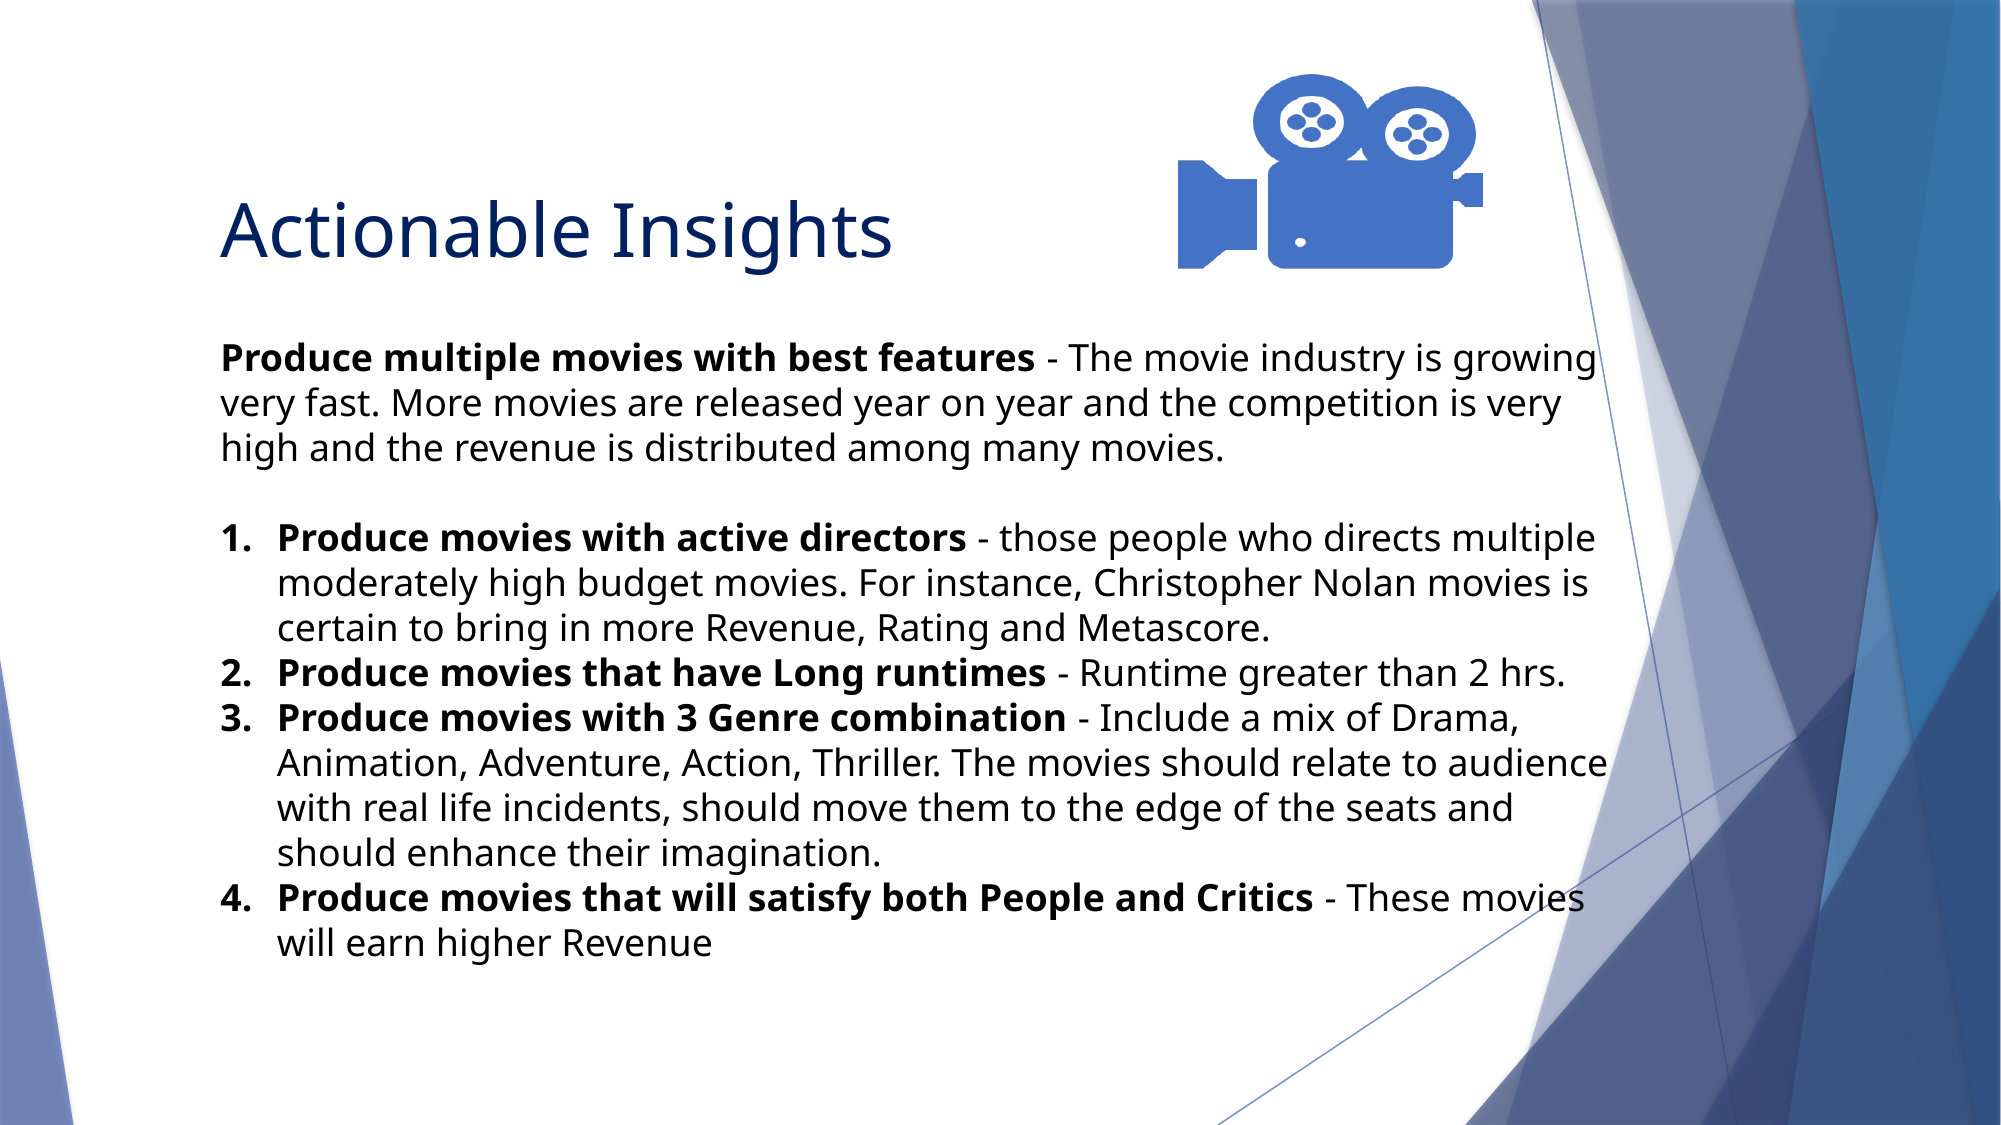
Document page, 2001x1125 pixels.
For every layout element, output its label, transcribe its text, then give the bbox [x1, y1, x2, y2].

picture [1149, 22, 1512, 320]
text_box Actionable Insights [1516, 174, 1637, 319]
text_box Produce multiple movies with best features - The movie industry is growing very fast. More movies are released year on year and the competition is very high and the revenue is distributed among many movies. Produce movies with active directors - those people who directs multiple moderately high budget movies. For instance, Christopher Nolan movies is certain to bring in more Revenue, Rating and Metascore. Produce movies that have Long runtimes - Runtime greater than 2 hrs. Produce movies with 3 Genre combination - Include a mix of Drama, Animation, Adventure, Action, Thriller. The movies should relate to audience with real life incidents, should move them to the edge of the seats and should enhance their imagination. Produce movies that will satisfy both People and Critics - These movies will earn higher Revenue [205, 326, 1637, 1022]
text_box Actionable Insights [205, 174, 1144, 319]
